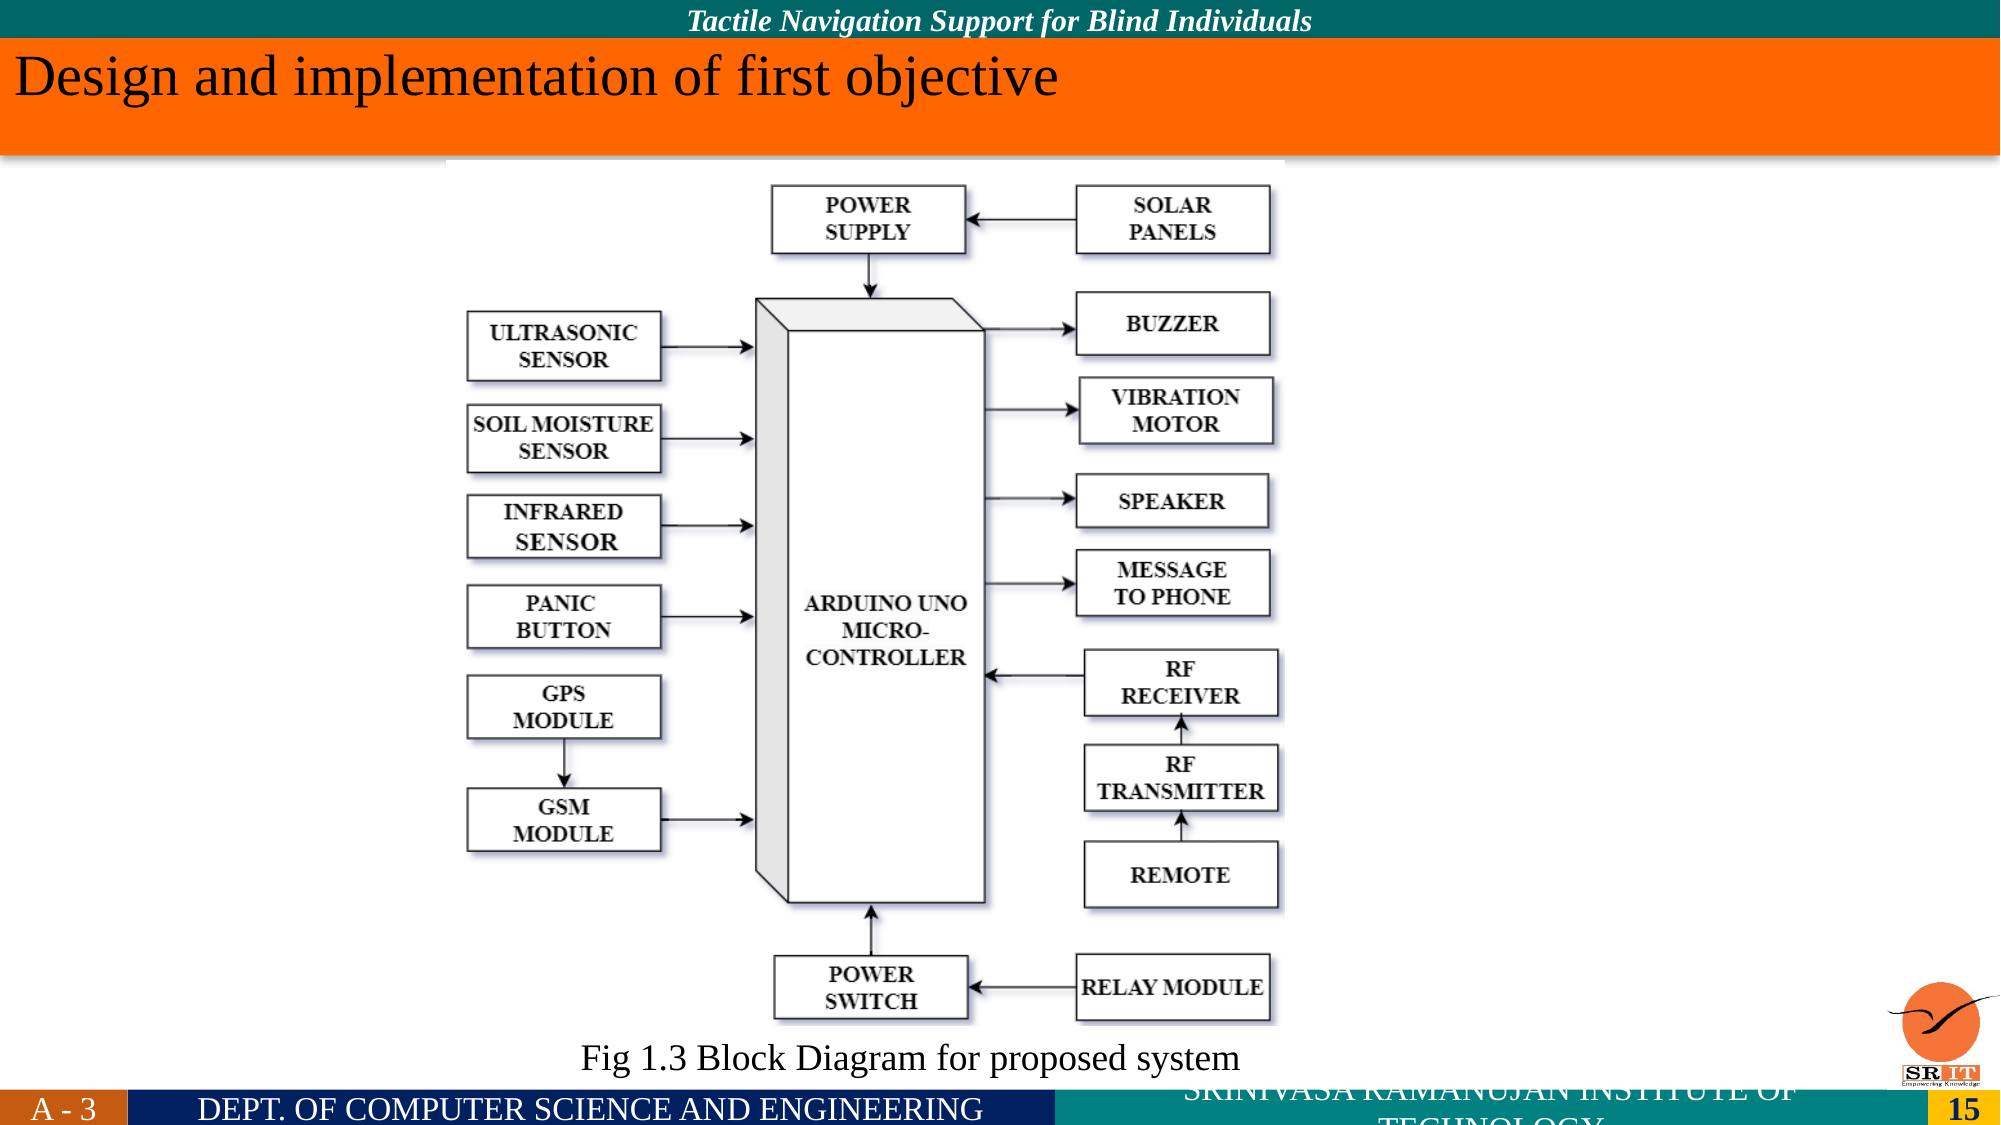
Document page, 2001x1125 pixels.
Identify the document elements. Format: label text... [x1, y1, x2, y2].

title Design and implementation of first objective [0, 38, 2000, 156]
picture [1887, 977, 2000, 1090]
picture [446, 160, 1285, 1026]
text_box Fig 1.3 Block Diagram for proposed system [401, 1025, 1421, 1086]
